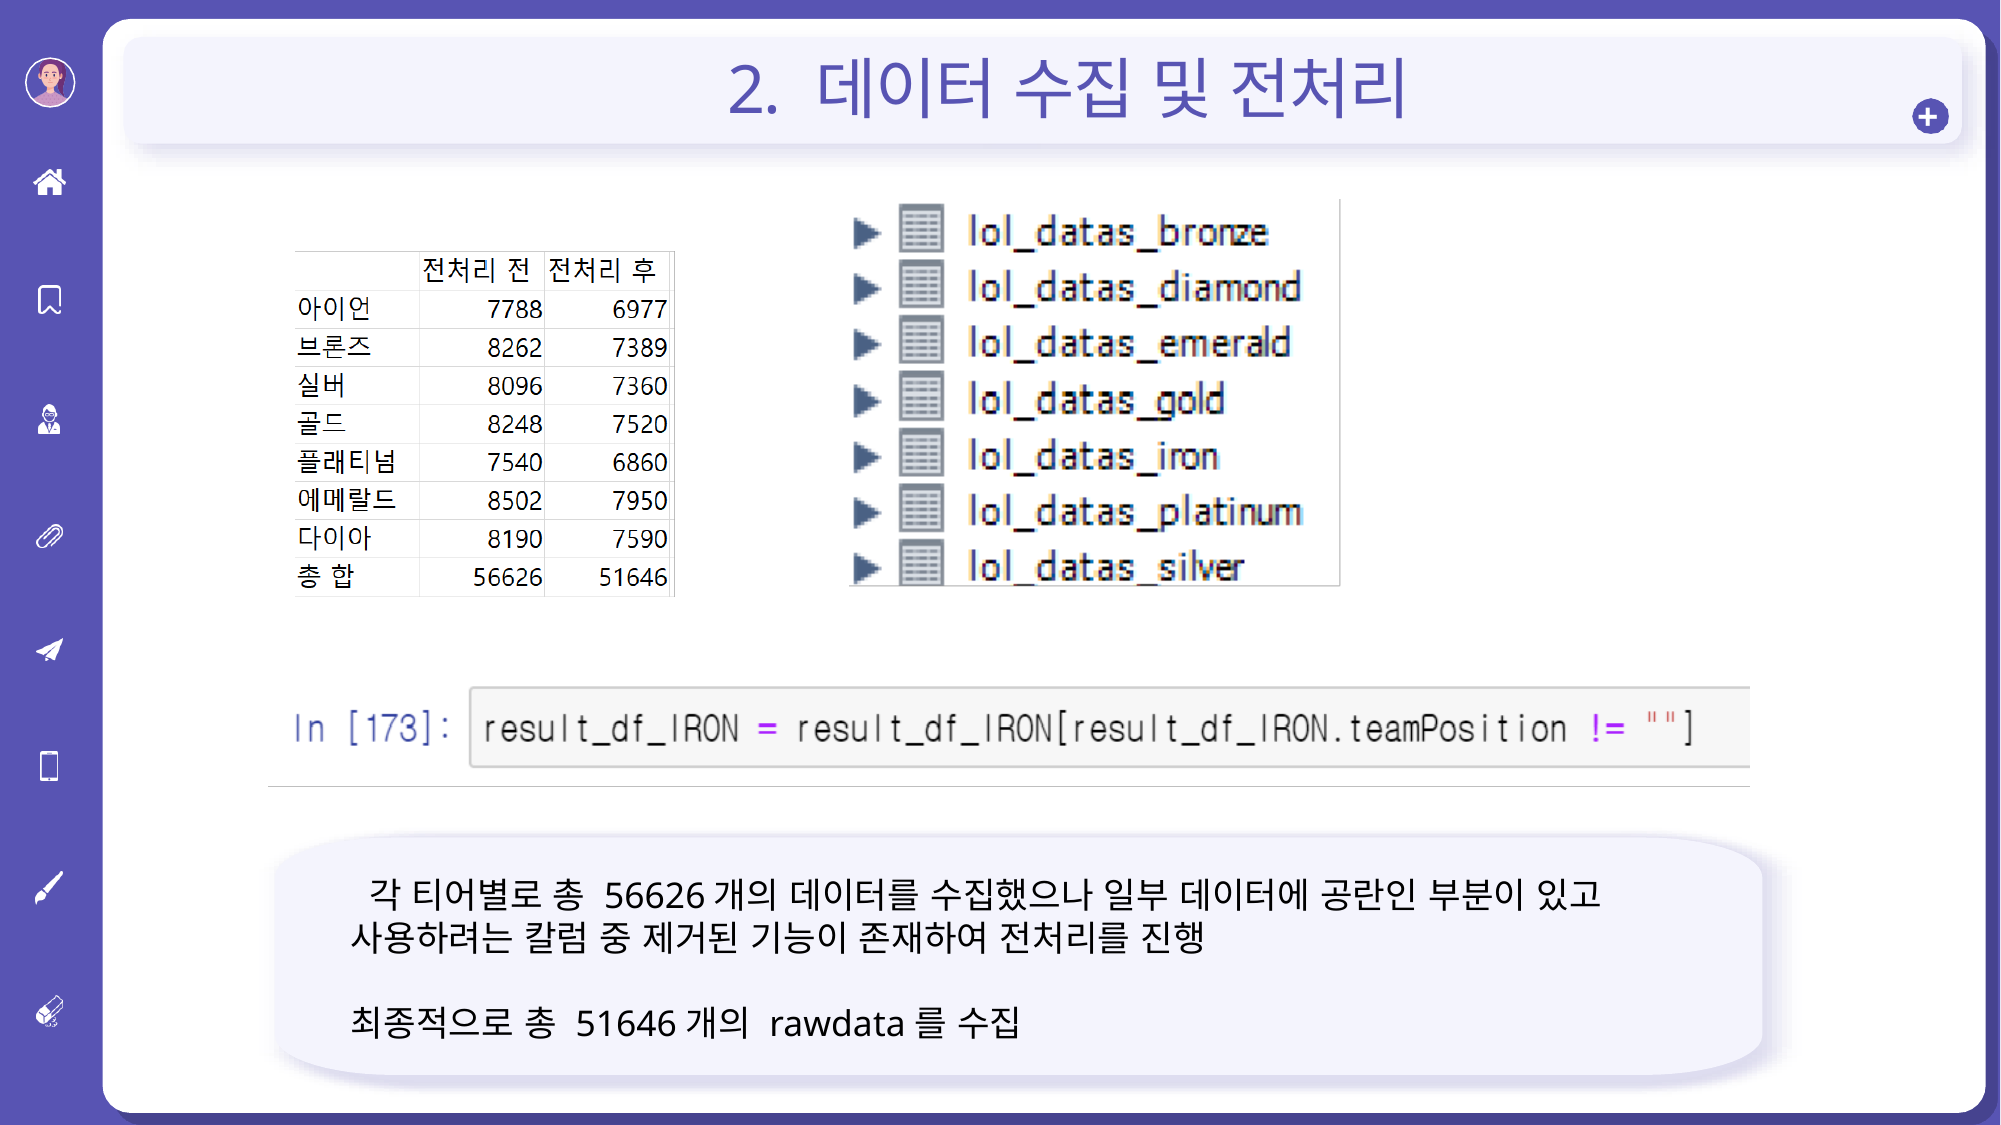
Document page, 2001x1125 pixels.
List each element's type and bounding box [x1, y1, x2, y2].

picture [35, 523, 63, 548]
picture [1912, 98, 1949, 135]
picture [849, 199, 1342, 588]
text_box [102, 10, 2000, 1125]
picture [33, 169, 66, 195]
picture [35, 638, 63, 662]
picture [35, 871, 64, 906]
picture [40, 751, 59, 782]
text_box [24, 57, 76, 108]
text_box [274, 837, 1763, 1076]
picture [38, 404, 60, 434]
picture [38, 285, 61, 315]
picture [35, 995, 63, 1027]
picture [268, 663, 1751, 788]
picture [295, 251, 676, 597]
